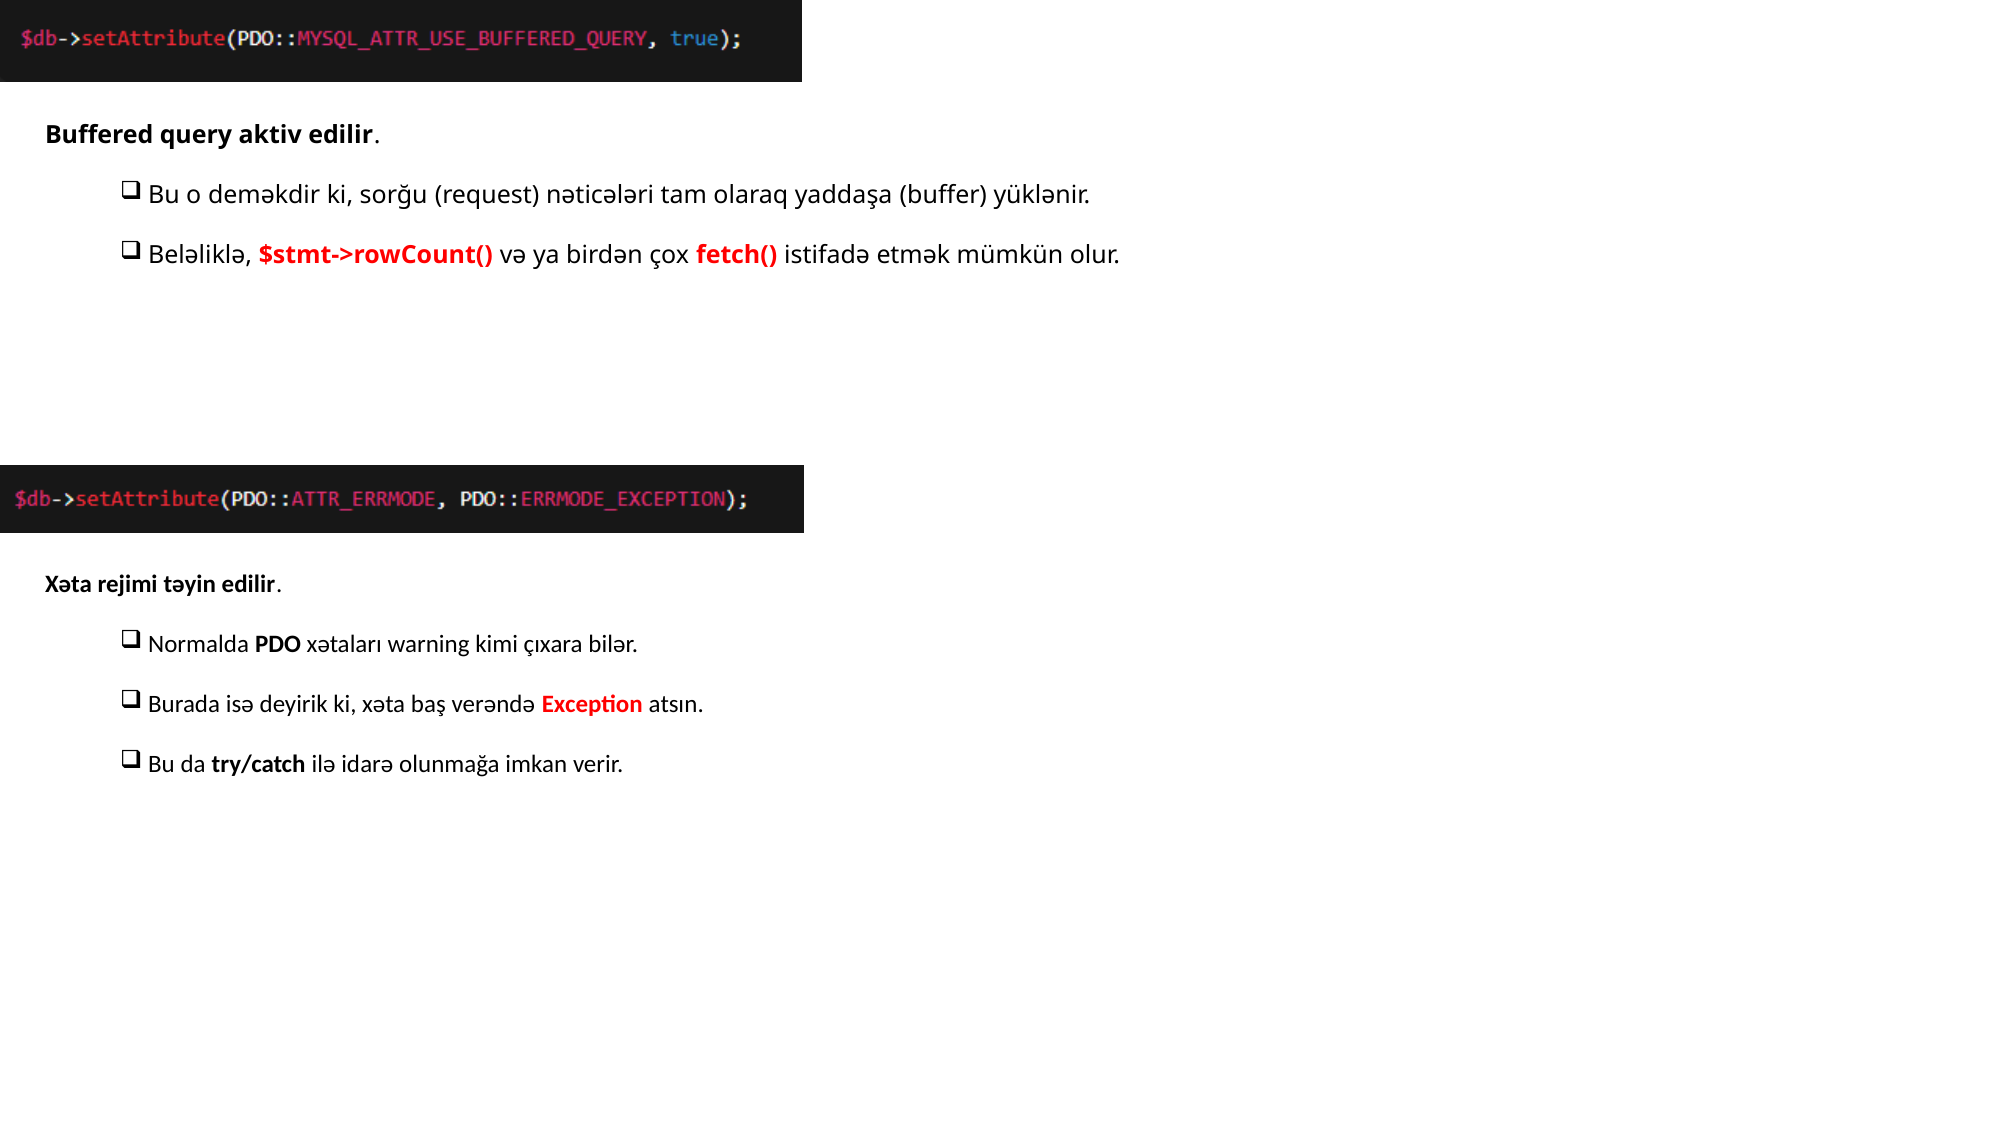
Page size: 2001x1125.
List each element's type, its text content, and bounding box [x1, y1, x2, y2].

picture [0, 465, 804, 533]
picture [0, 0, 802, 82]
text_box Buffered query aktiv edilir. Bu o deməkdir ki, sorğu (request) nəticələri tam olaraq yaddaşa (buffer) yüklənir. Beləliklə, $stmt->rowCount() və ya birdən çox fetch() istifadə etmək mümkün olur. Xəta rejimi təyin edilir. Normalda PDO xətaları warning kimi çıxara bilər. Burada isə deyirik ki, xəta baş verəndə Exception atsın. Bu da try/catch ilə idarə olunmağa imkan verir. [30, 111, 1970, 845]
